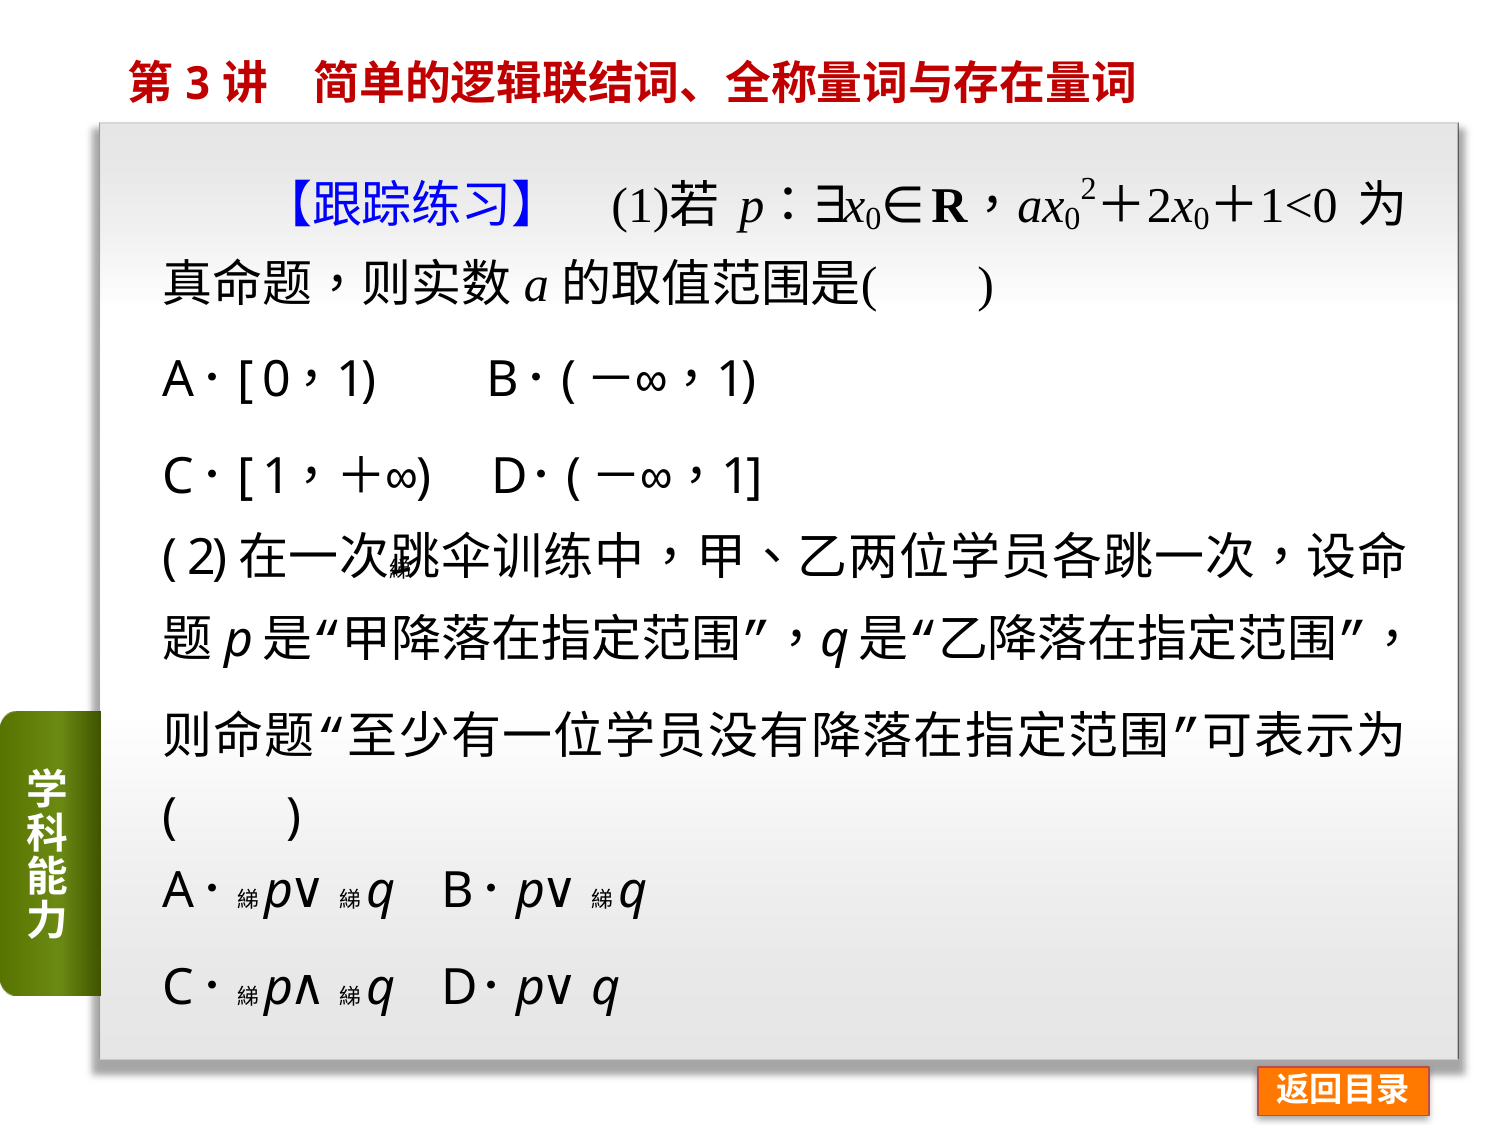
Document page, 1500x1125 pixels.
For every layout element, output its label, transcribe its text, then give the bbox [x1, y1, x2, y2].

picture [79, 115, 1477, 1087]
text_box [0, 711, 101, 1053]
text_box 返回目录 [1257, 1066, 1430, 1116]
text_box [161, 171, 1407, 1079]
text_box 第3讲 简单的逻辑联结词、全称量词与存在量词 [112, 42, 1211, 121]
